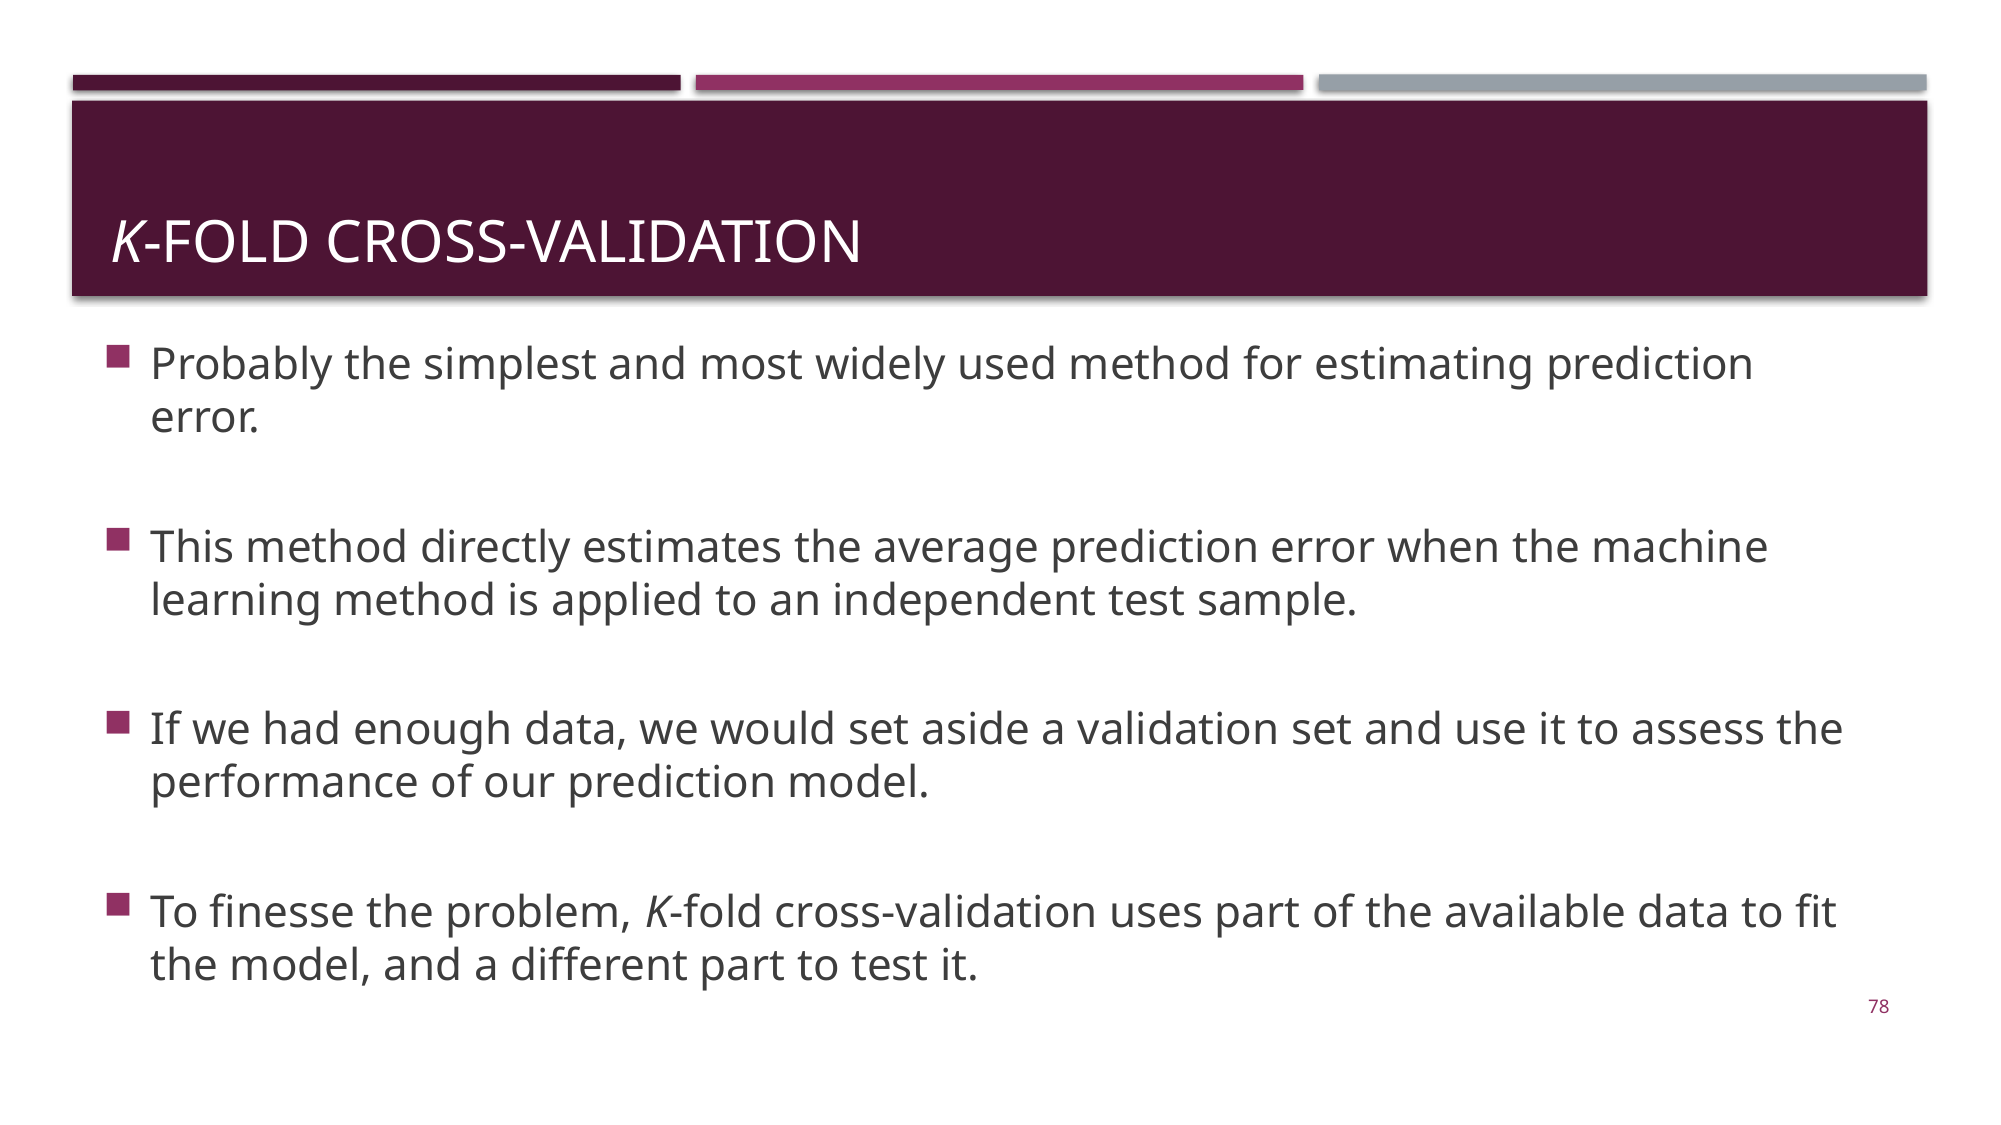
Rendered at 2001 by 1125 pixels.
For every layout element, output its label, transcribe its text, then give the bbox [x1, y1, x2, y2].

title K-Fold Cross-Validation [95, 115, 1905, 282]
list Probably the simplest and most widely used method for estimating prediction error. This method directly estimates the average prediction error when the machine learning method is applied to an independent test sample. If we had enough data, we would set aside a validation set and use it to assess the performance of our prediction model. To finesse the problem, K-fold cross-validation uses part of the available data to fit the model, and a different part to test it. [87, 324, 1886, 1000]
slide_number 78 [1732, 977, 1905, 1037]
